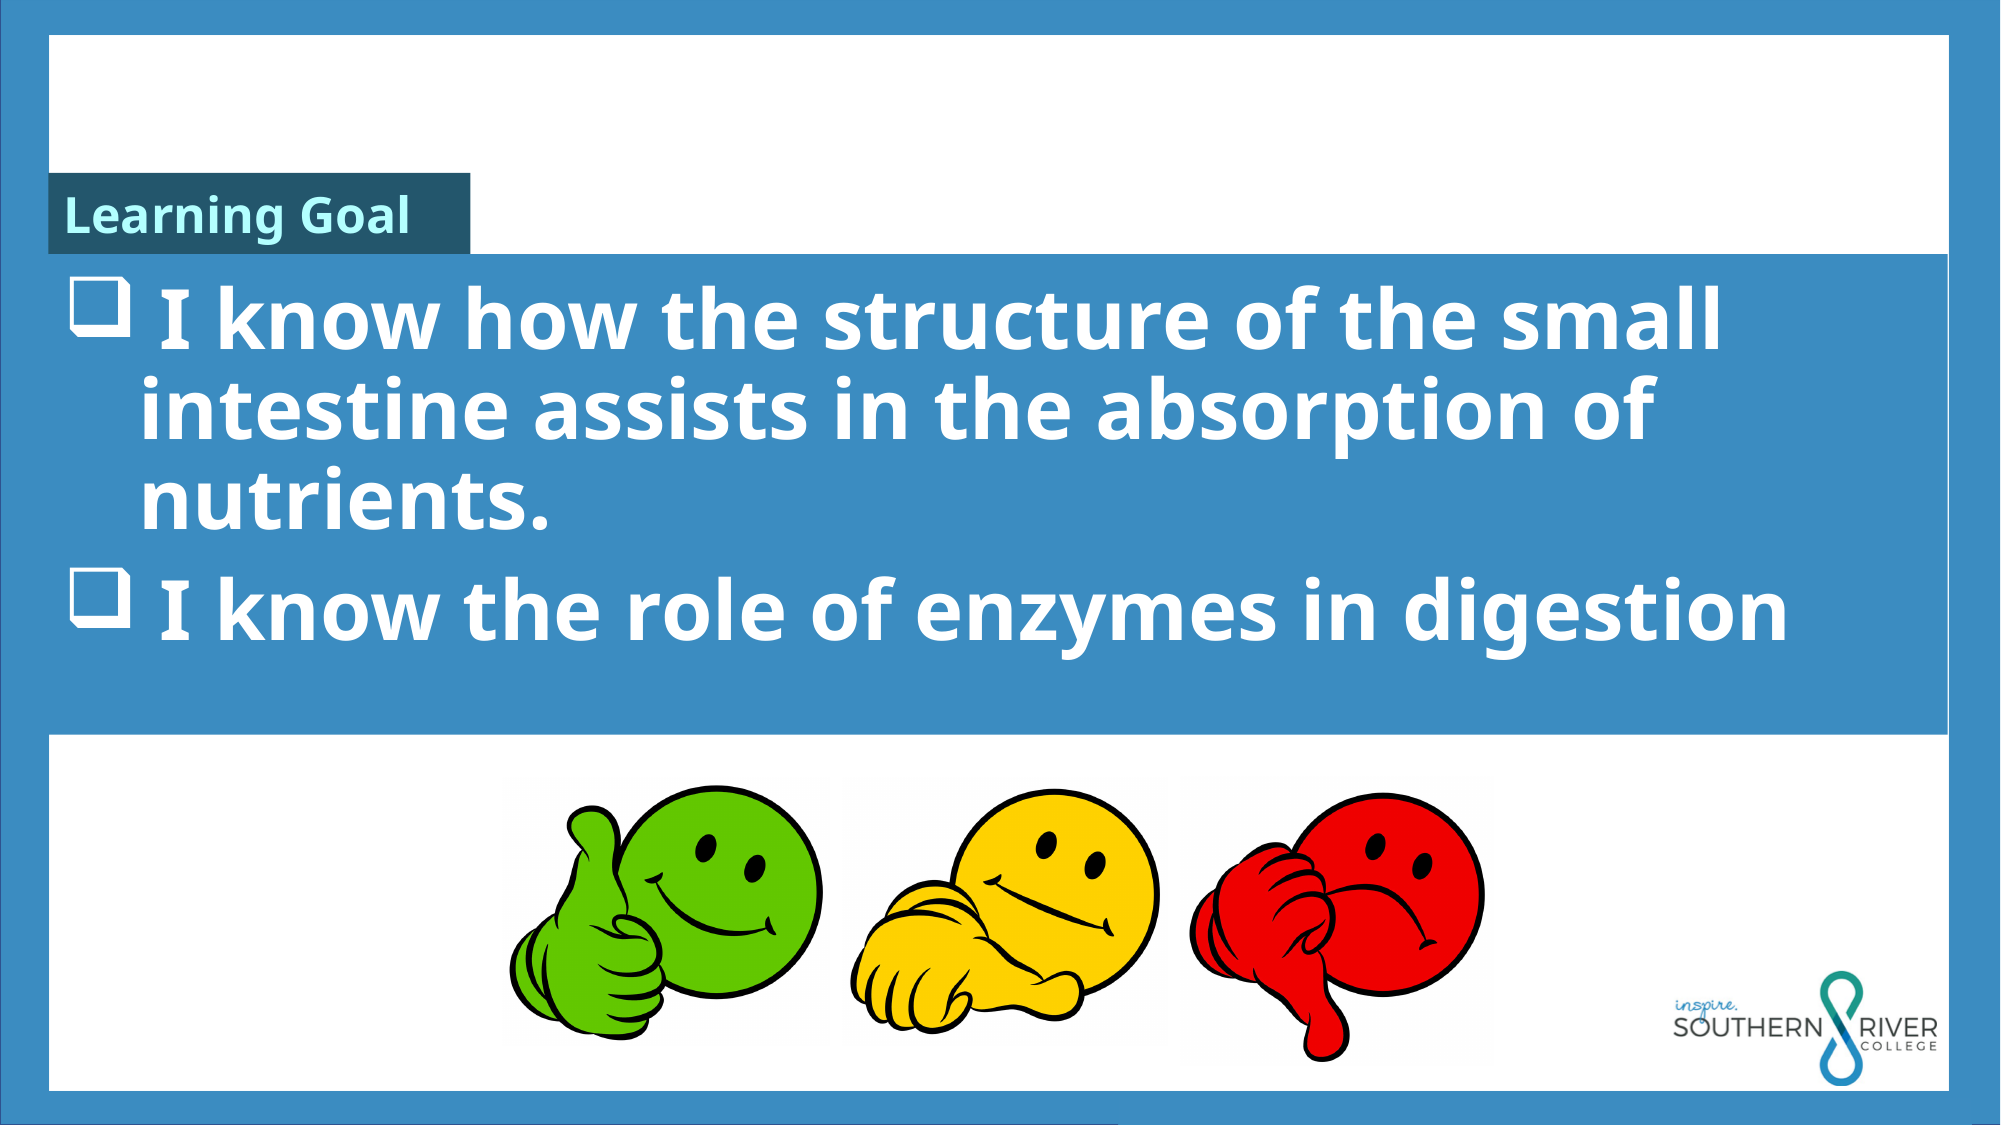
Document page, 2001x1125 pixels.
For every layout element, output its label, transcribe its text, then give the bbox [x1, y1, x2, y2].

list I know how the structure of the small intestine assists in the absorption of nutrients. I know the role of enzymes in digestion [48, 254, 1948, 735]
picture [0, 0, 2001, 1125]
